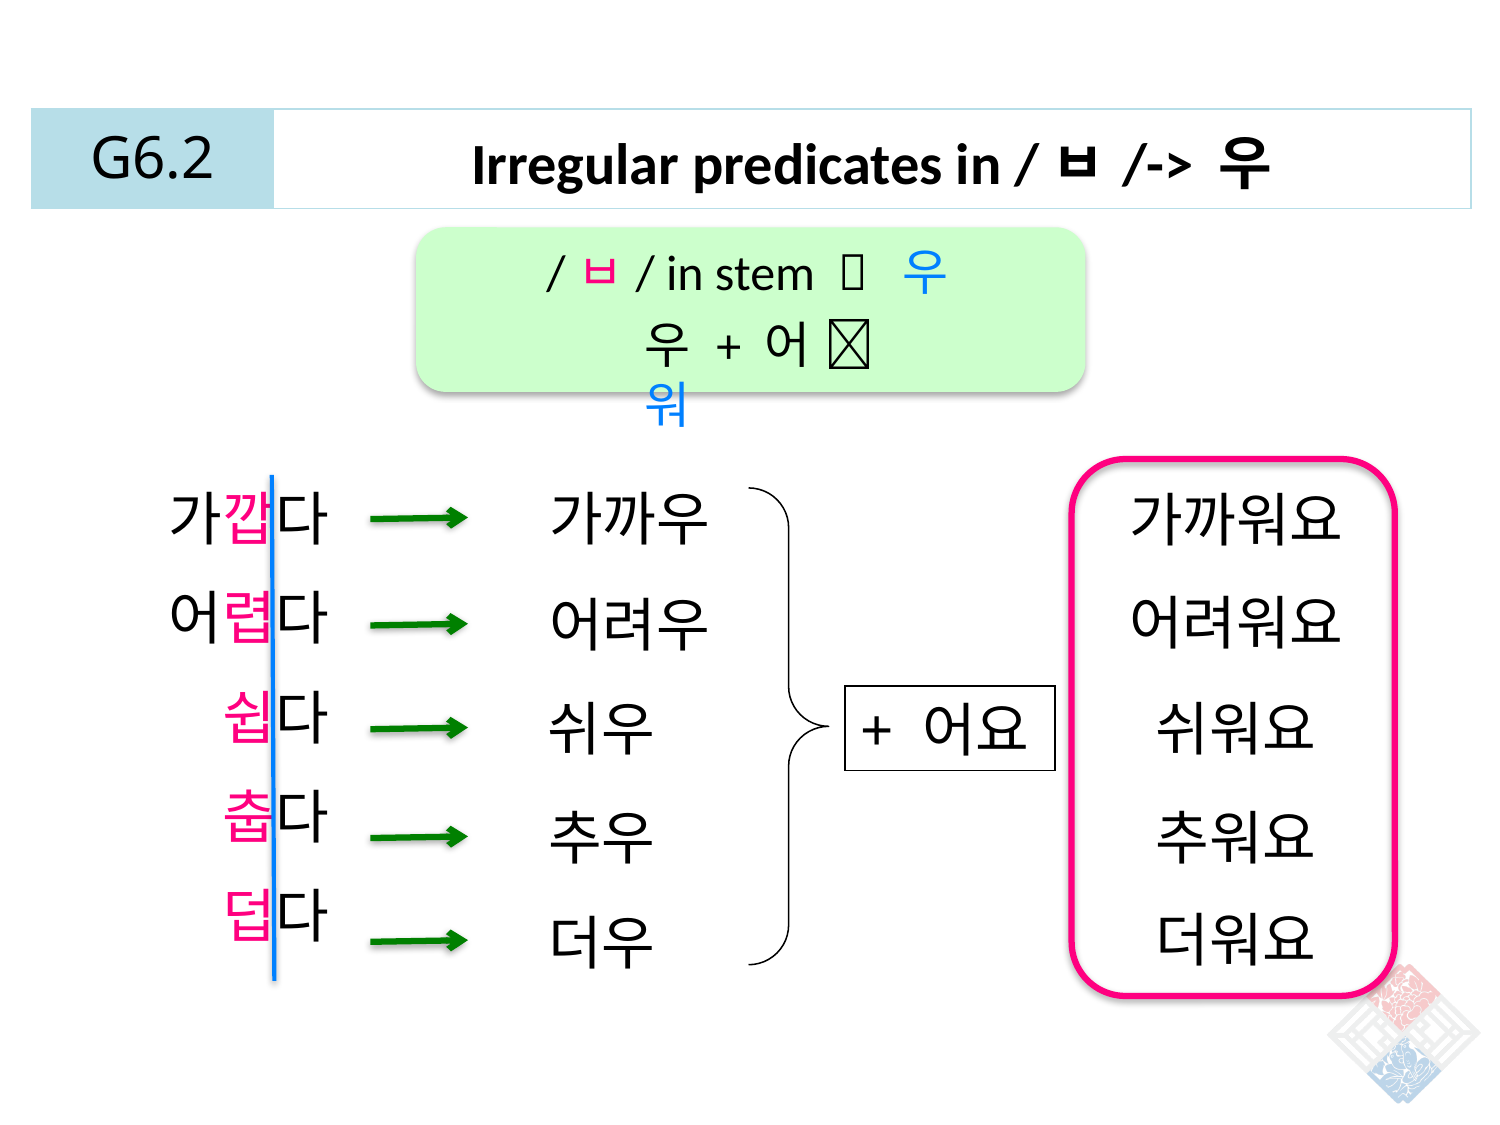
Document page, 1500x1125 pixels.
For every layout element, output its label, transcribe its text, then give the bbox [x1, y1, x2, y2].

text_box 가깝다 어렵다 쉽다 춥다 덥다 [123, 475, 267, 957]
text_box 우 + 어  워 [629, 306, 951, 442]
text_box 어려우 [534, 580, 726, 666]
text_box 가까우 [534, 474, 726, 560]
text_box 가깝다 어렵다 쉽다 춥다 덥다 [277, 475, 344, 957]
text_box 쉬우 [532, 684, 670, 770]
text_box 더우 [533, 898, 671, 984]
text_box /ㅂ/ in stem  우 [531, 233, 976, 308]
text_box [418, 229, 1084, 390]
table_header G6.2 [32, 110, 272, 208]
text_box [271, 474, 275, 982]
text_box [1070, 458, 1396, 997]
text_box [748, 487, 829, 965]
table_header Irregular predicates in /ㅂ/-> 우 [274, 110, 1470, 208]
text_box 추우 [533, 793, 671, 879]
text_box + 어요 [845, 685, 1056, 771]
